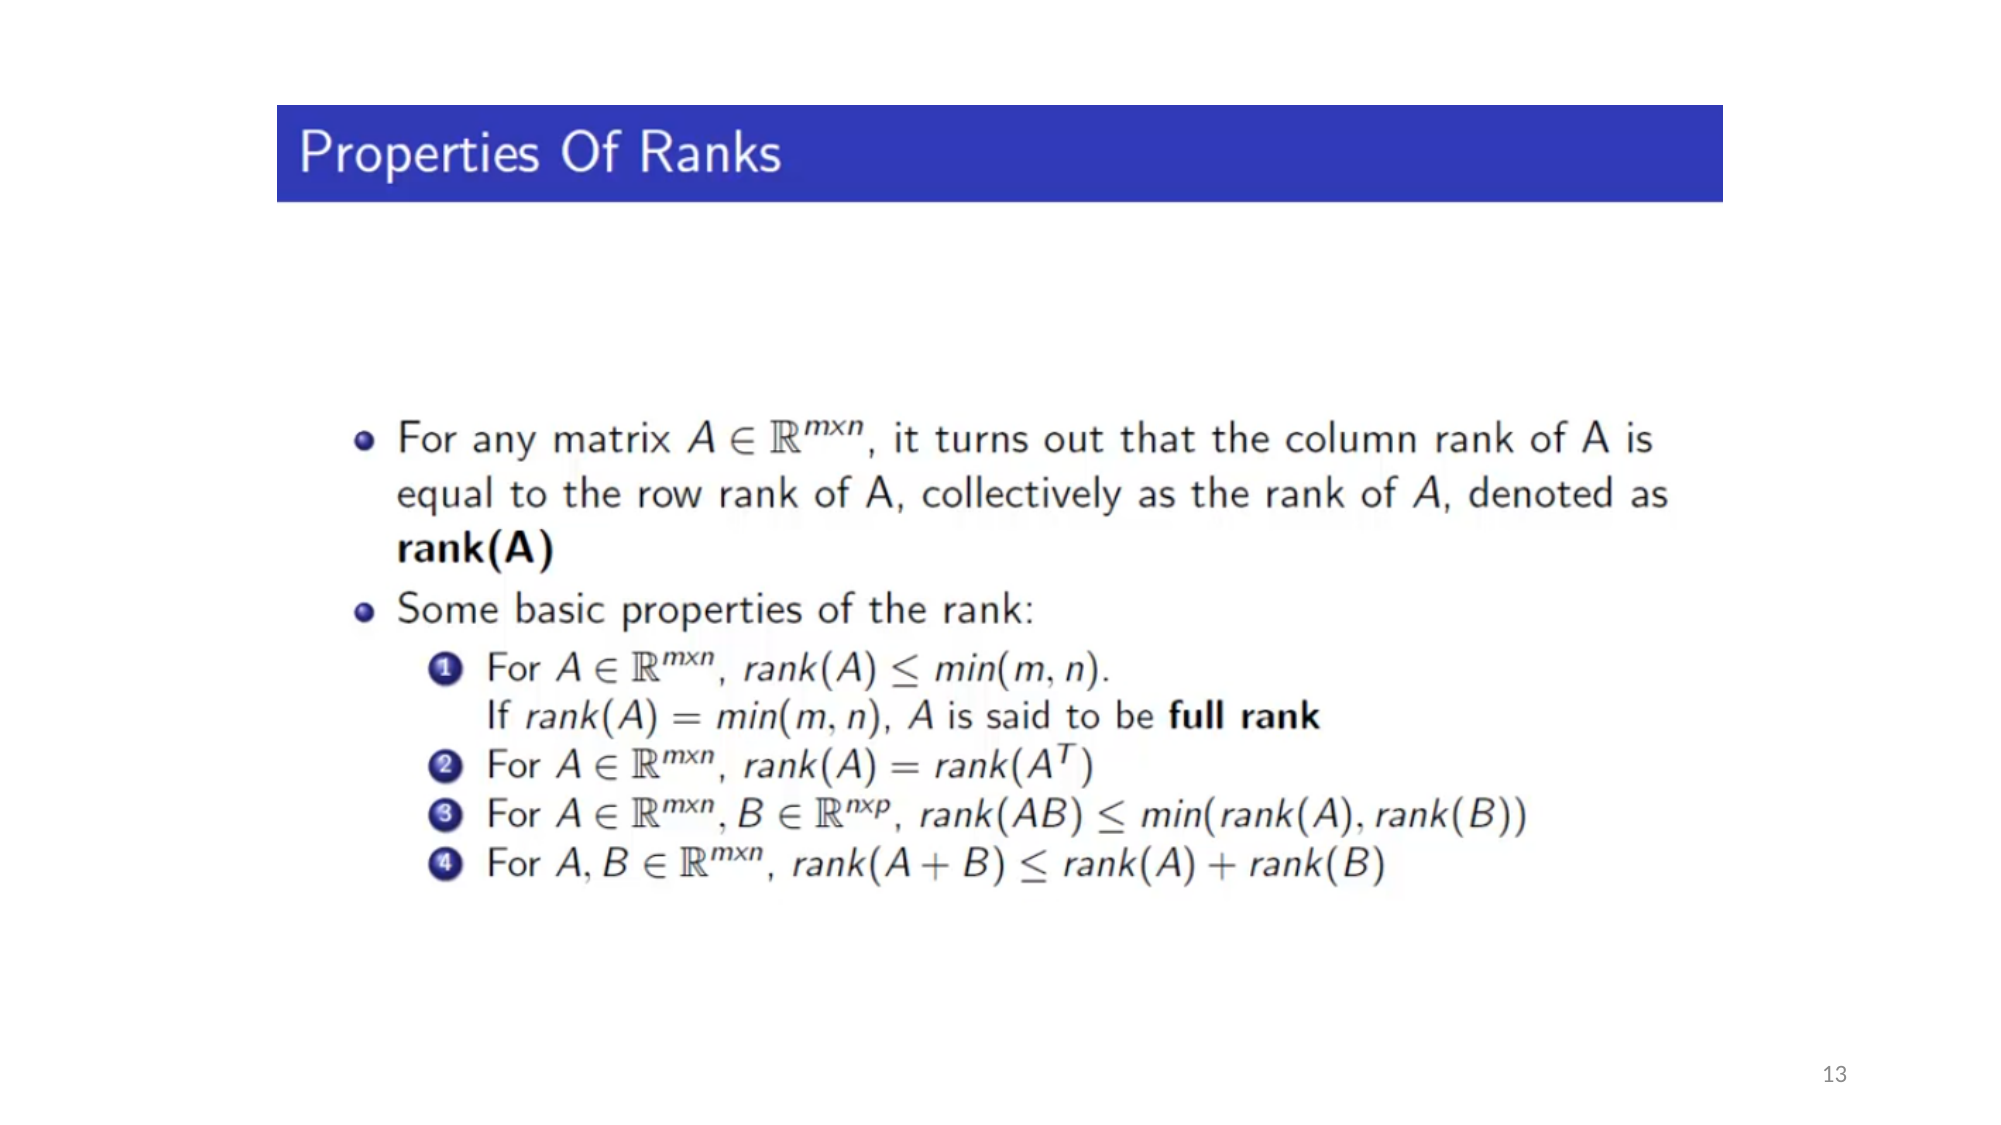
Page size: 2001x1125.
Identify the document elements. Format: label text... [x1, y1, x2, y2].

slide_number 13 [1412, 1042, 1863, 1103]
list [277, 105, 1723, 1020]
